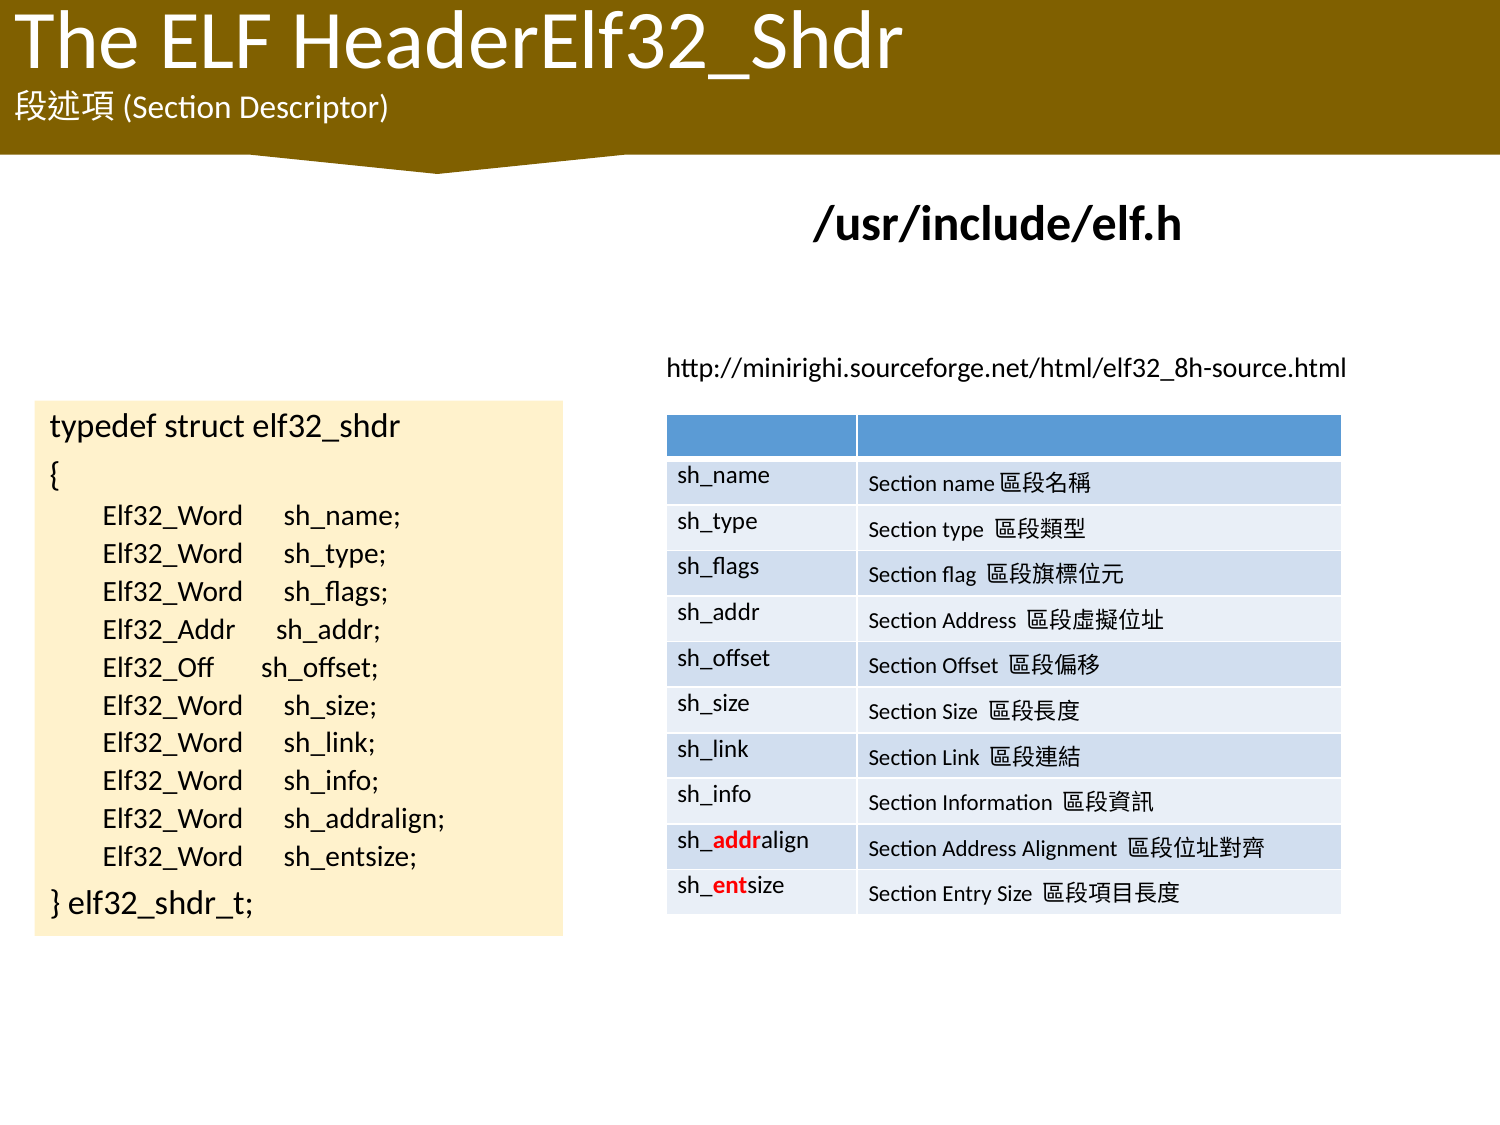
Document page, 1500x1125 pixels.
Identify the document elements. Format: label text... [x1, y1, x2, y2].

table_cell Section Offset 區段偏移 [858, 642, 1341, 686]
table_cell Section Address 區段虛擬位址 [858, 597, 1341, 641]
table_cell sh_addr [667, 597, 856, 641]
table_cell sh_flags [667, 551, 856, 595]
table_cell Section flag 區段旗標位元 [858, 551, 1341, 595]
table_cell Section name區段名稱 [858, 462, 1341, 504]
table_cell Section type 區段類型 [858, 506, 1341, 550]
table_cell sh_size [667, 688, 856, 732]
table_header [667, 415, 856, 456]
table_cell sh_type [667, 506, 856, 550]
text_box The ELF HeaderElf32_Shdr 段述項(Section Descriptor) [0, 0, 1500, 176]
table_cell Section Link 區段連結 [858, 734, 1341, 777]
table_cell sh_addralign [667, 825, 856, 869]
text_box http://minirighi.sourceforge.net/html/elf32_8h-source.html [651, 341, 1363, 391]
table_cell Section Information 區段資訊 [858, 779, 1341, 823]
text_box /usr/include/elf.h [798, 182, 1198, 258]
table_cell sh_link [667, 734, 856, 777]
table_cell Section Size 區段長度 [858, 688, 1341, 732]
list typedef struct elf32_shdr { Elf32_Word sh_name; Elf32_Word sh_type; Elf32_Word sh_flags; Elf32_Addr sh_addr; Elf32_Off sh_offset; Elf32_Word sh_size; Elf32_Word sh_link; Elf32_Word sh_info; Elf32_Word sh_addralign; Elf32_Word sh_entsize; } elf32_shdr_t; [34, 400, 563, 936]
table_cell sh_entsize [667, 870, 856, 914]
table_cell sh_offset [667, 642, 856, 686]
table_header [858, 415, 1341, 456]
table_cell Section Address Alignment 區段位址對齊 [858, 825, 1341, 869]
table_cell Section Entry Size 區段項目長度 [858, 870, 1341, 914]
table_cell sh_name [667, 462, 856, 504]
table_cell sh_info [667, 779, 856, 823]
